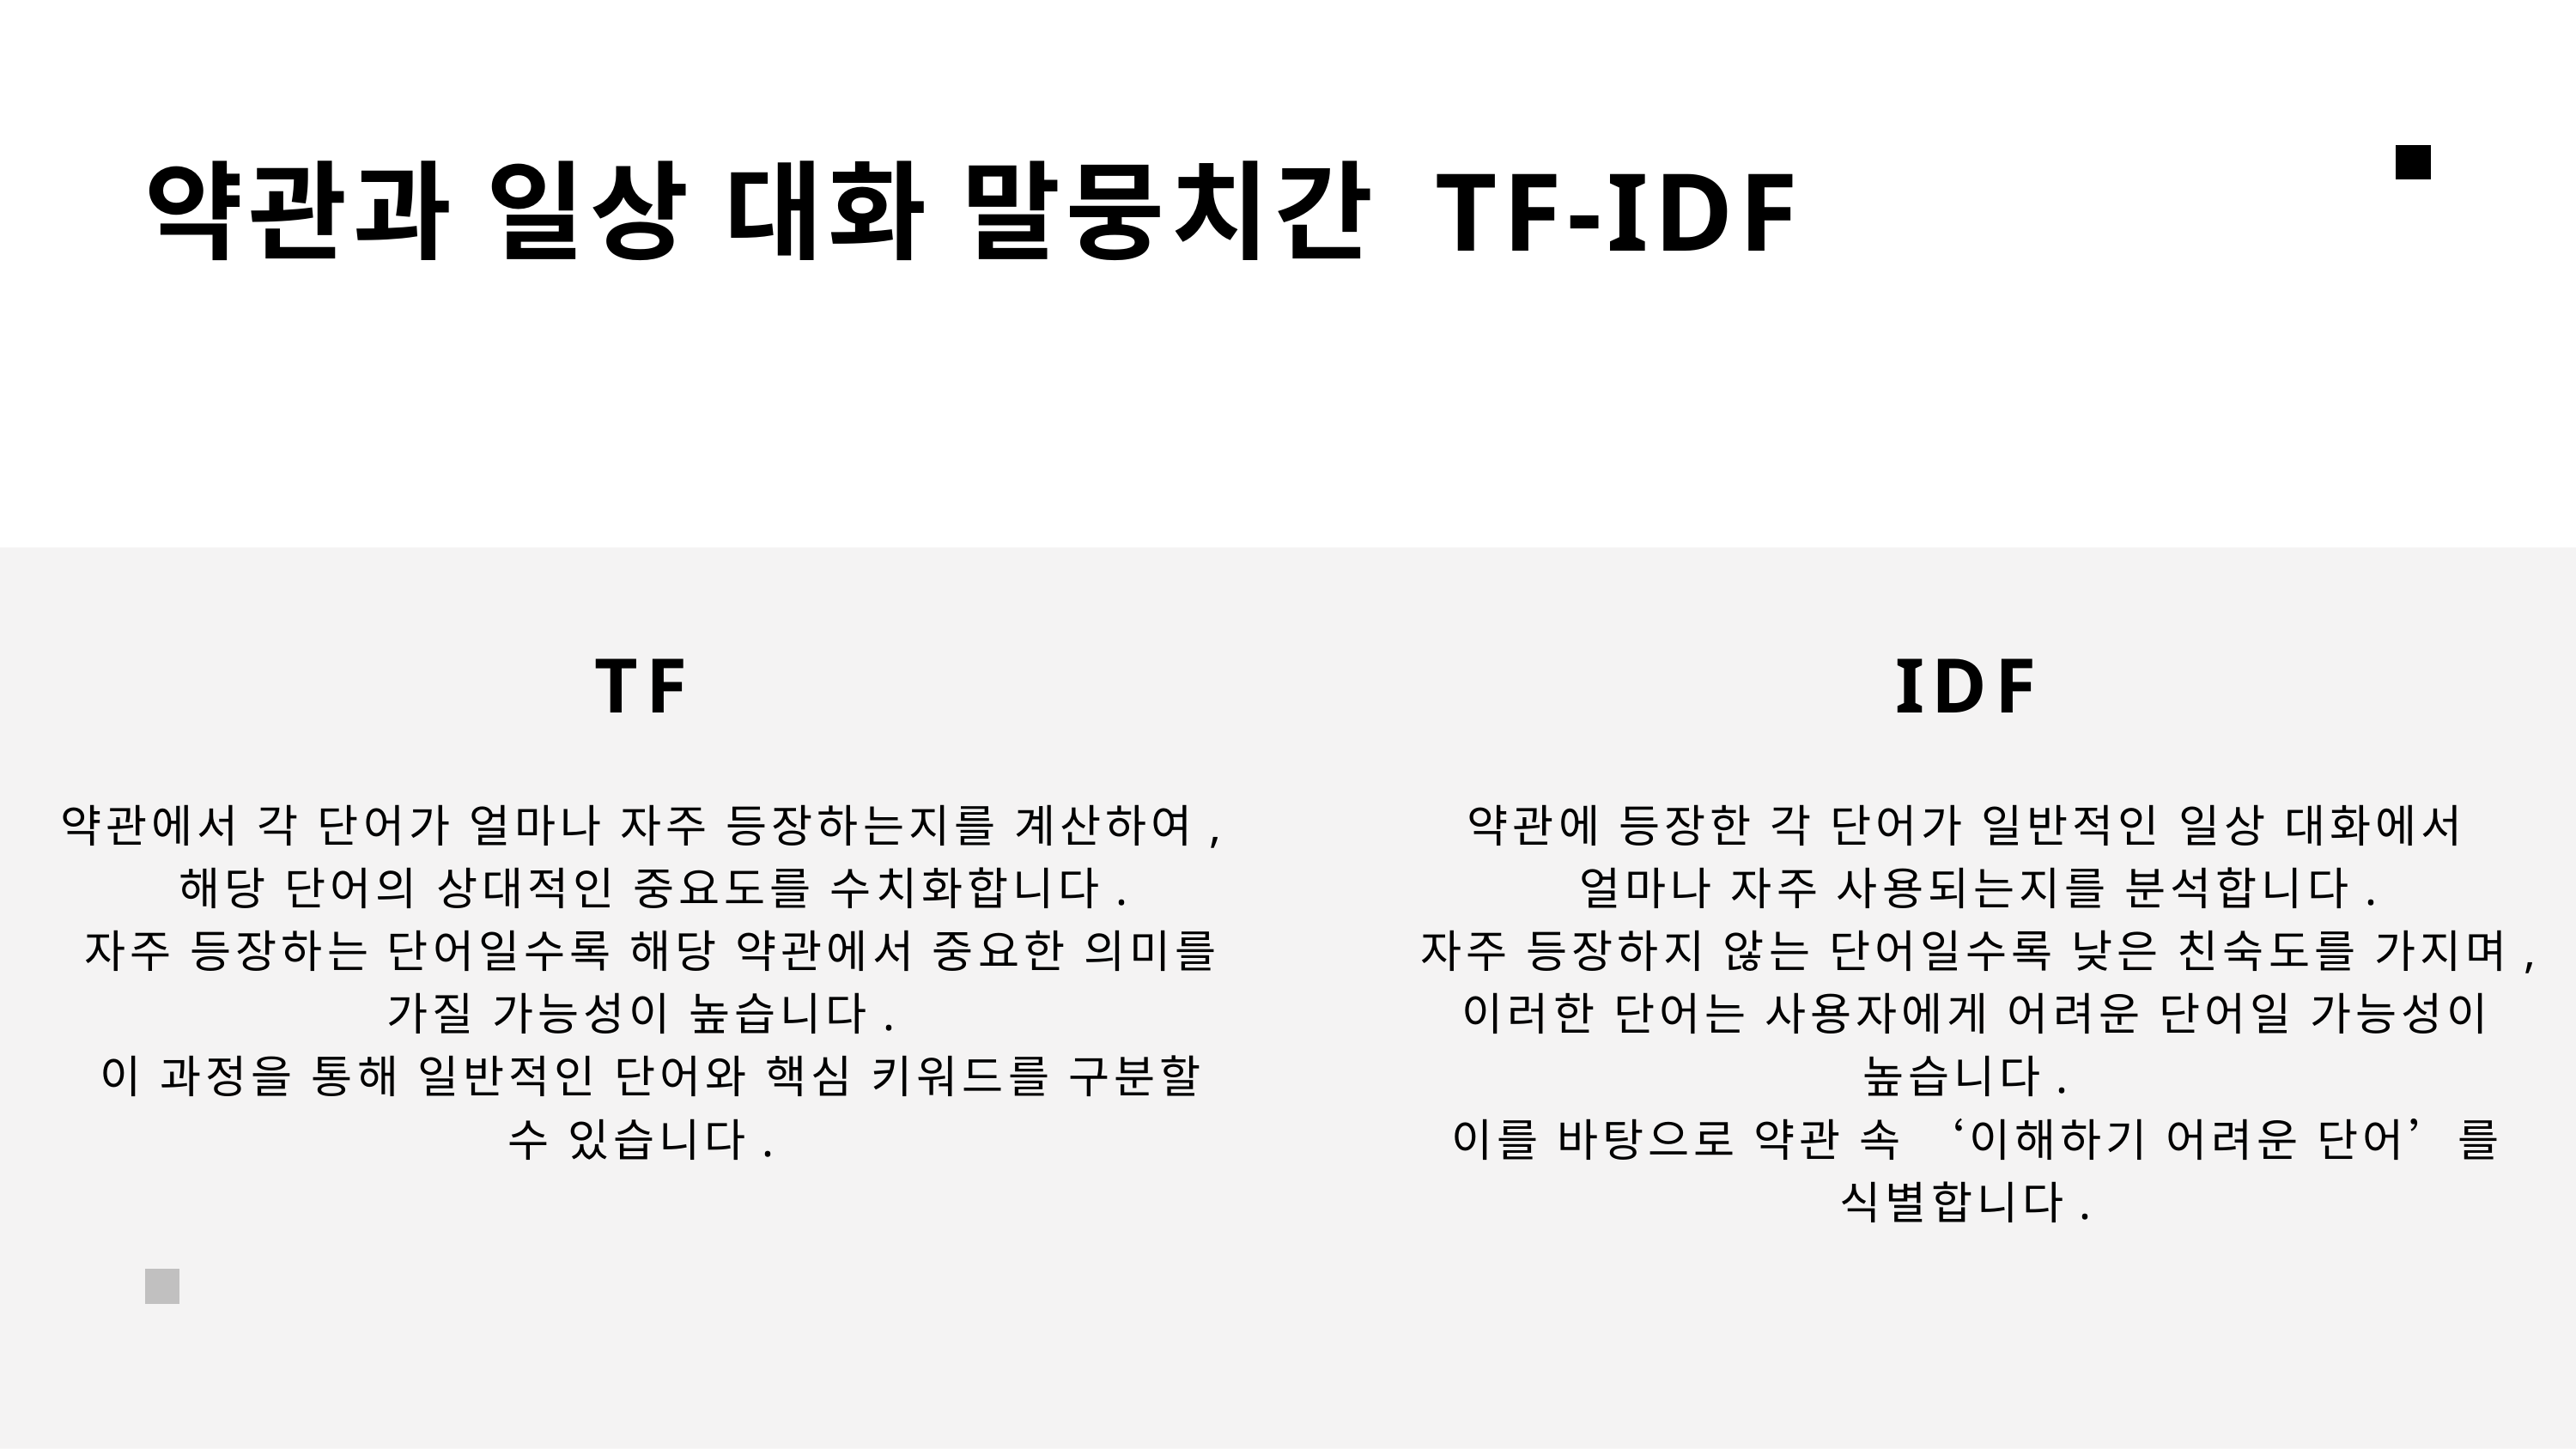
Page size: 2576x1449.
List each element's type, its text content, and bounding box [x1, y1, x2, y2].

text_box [2396, 144, 2432, 180]
text_box 약관과 일상 대화 말뭉치간 TF-IDF [144, 122, 2333, 273]
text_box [0, 547, 2576, 1449]
